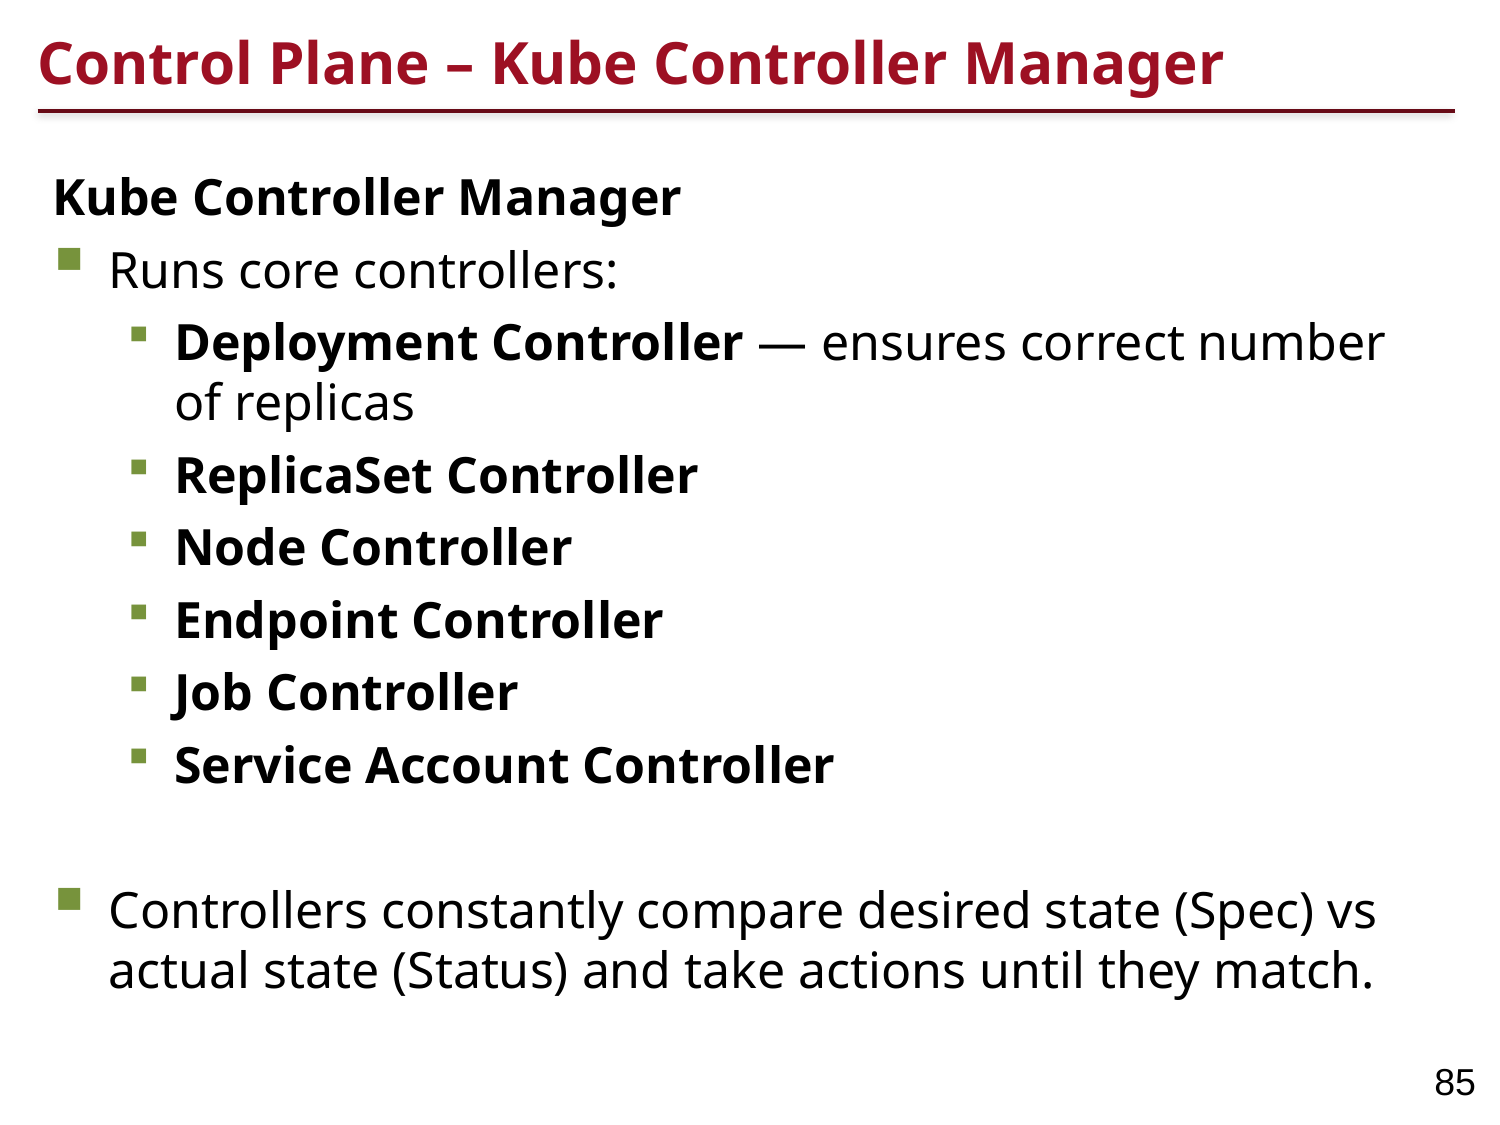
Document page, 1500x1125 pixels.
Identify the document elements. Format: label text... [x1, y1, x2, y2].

list Kube Controller Manager Runs core controllers: Deployment Controller — ensures correct number of replicas ReplicaSet Controller Node Controller Endpoint Controller Job Controller Service Account Controller Controllers constantly compare desired state (Spec) vs actual state (Status) and take actions until they match. [37, 158, 1455, 759]
title Control Plane – Kube Controller Manager [22, 18, 1500, 105]
slide_number 85 [1419, 1050, 1500, 1125]
